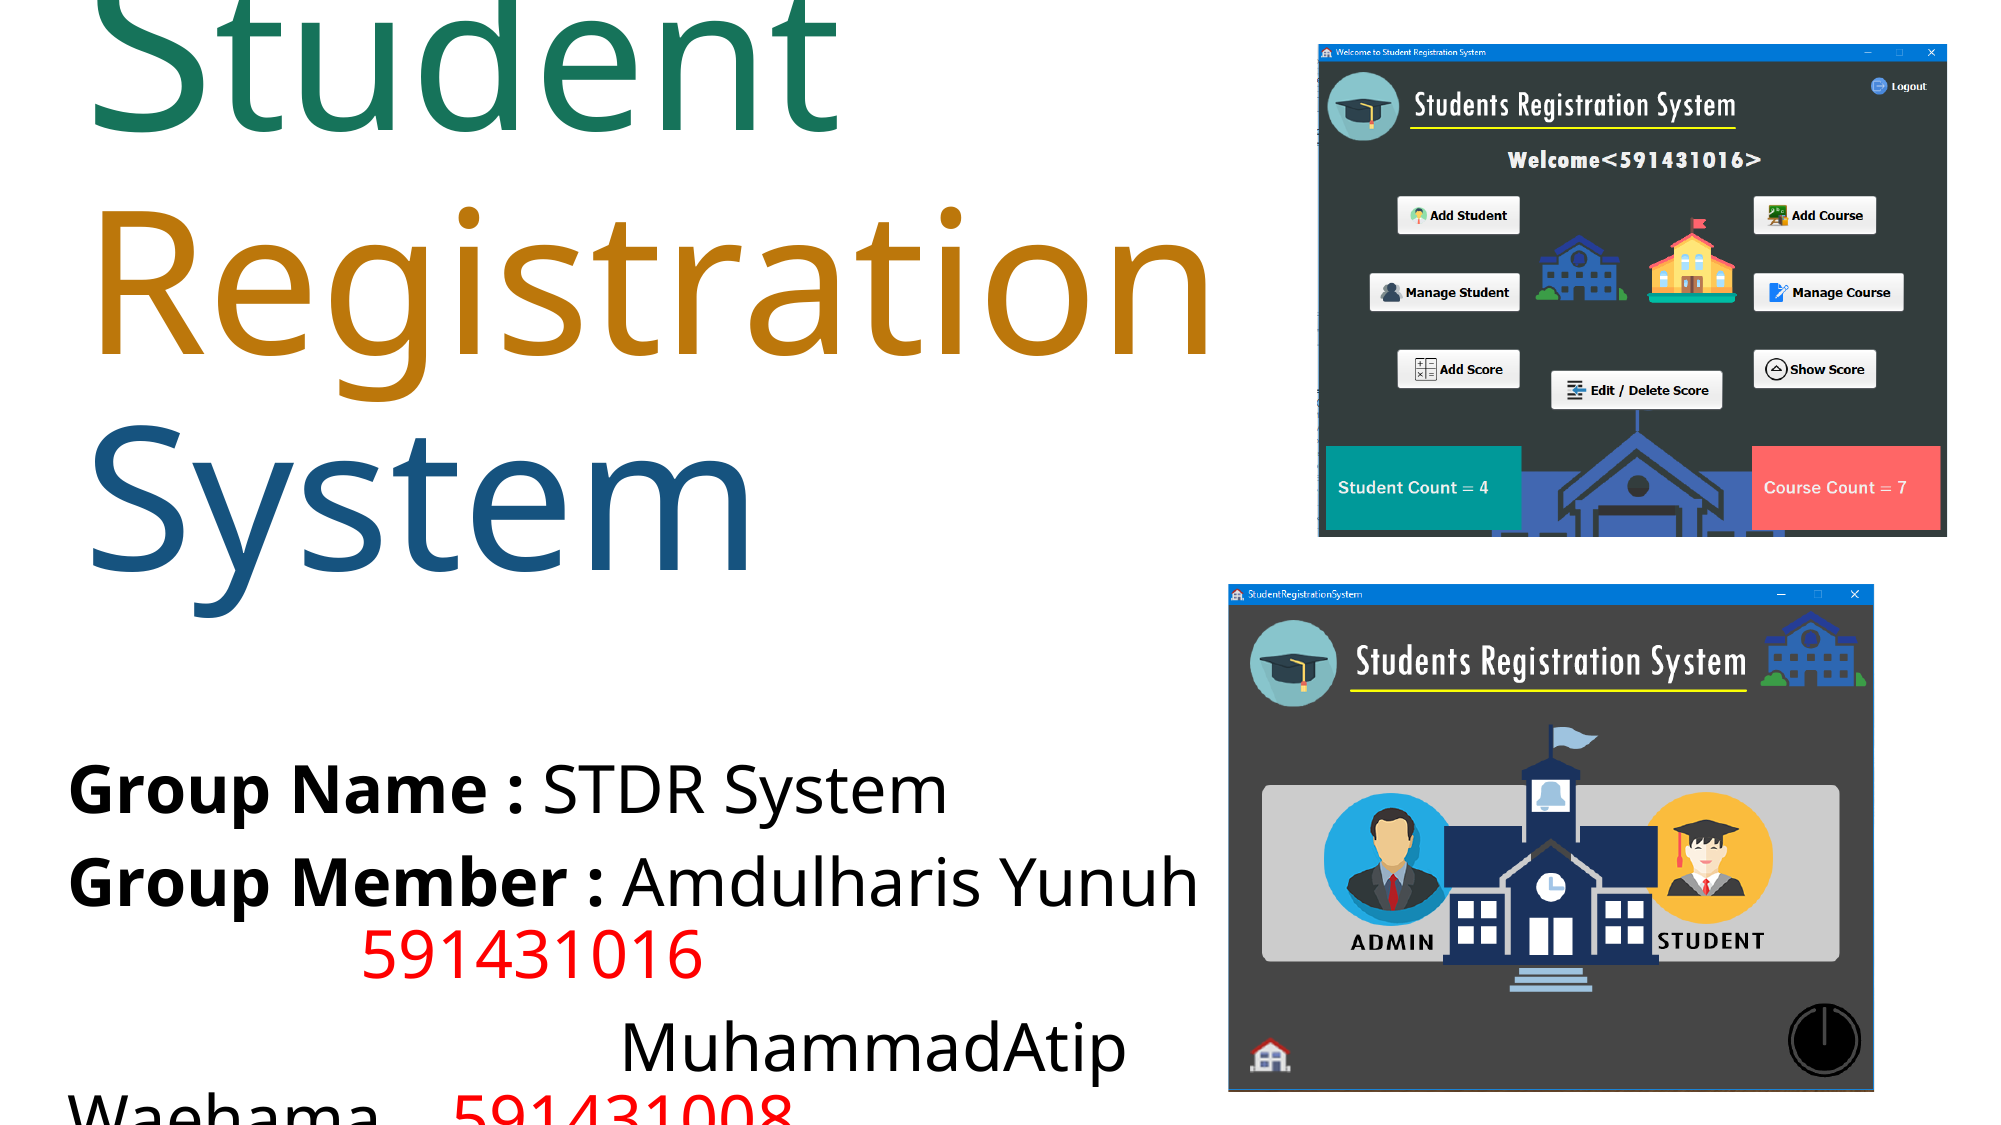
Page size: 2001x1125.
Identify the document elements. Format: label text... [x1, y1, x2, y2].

subtitle Group Name : STDR System Group Member : Amdulharis Yunuh 591431016 MuhammadAtip Waehama 591431008 [52, 748, 1229, 1125]
title Student Registration System [68, 73, 1257, 622]
picture [1317, 44, 1948, 537]
picture [1228, 584, 1875, 1092]
